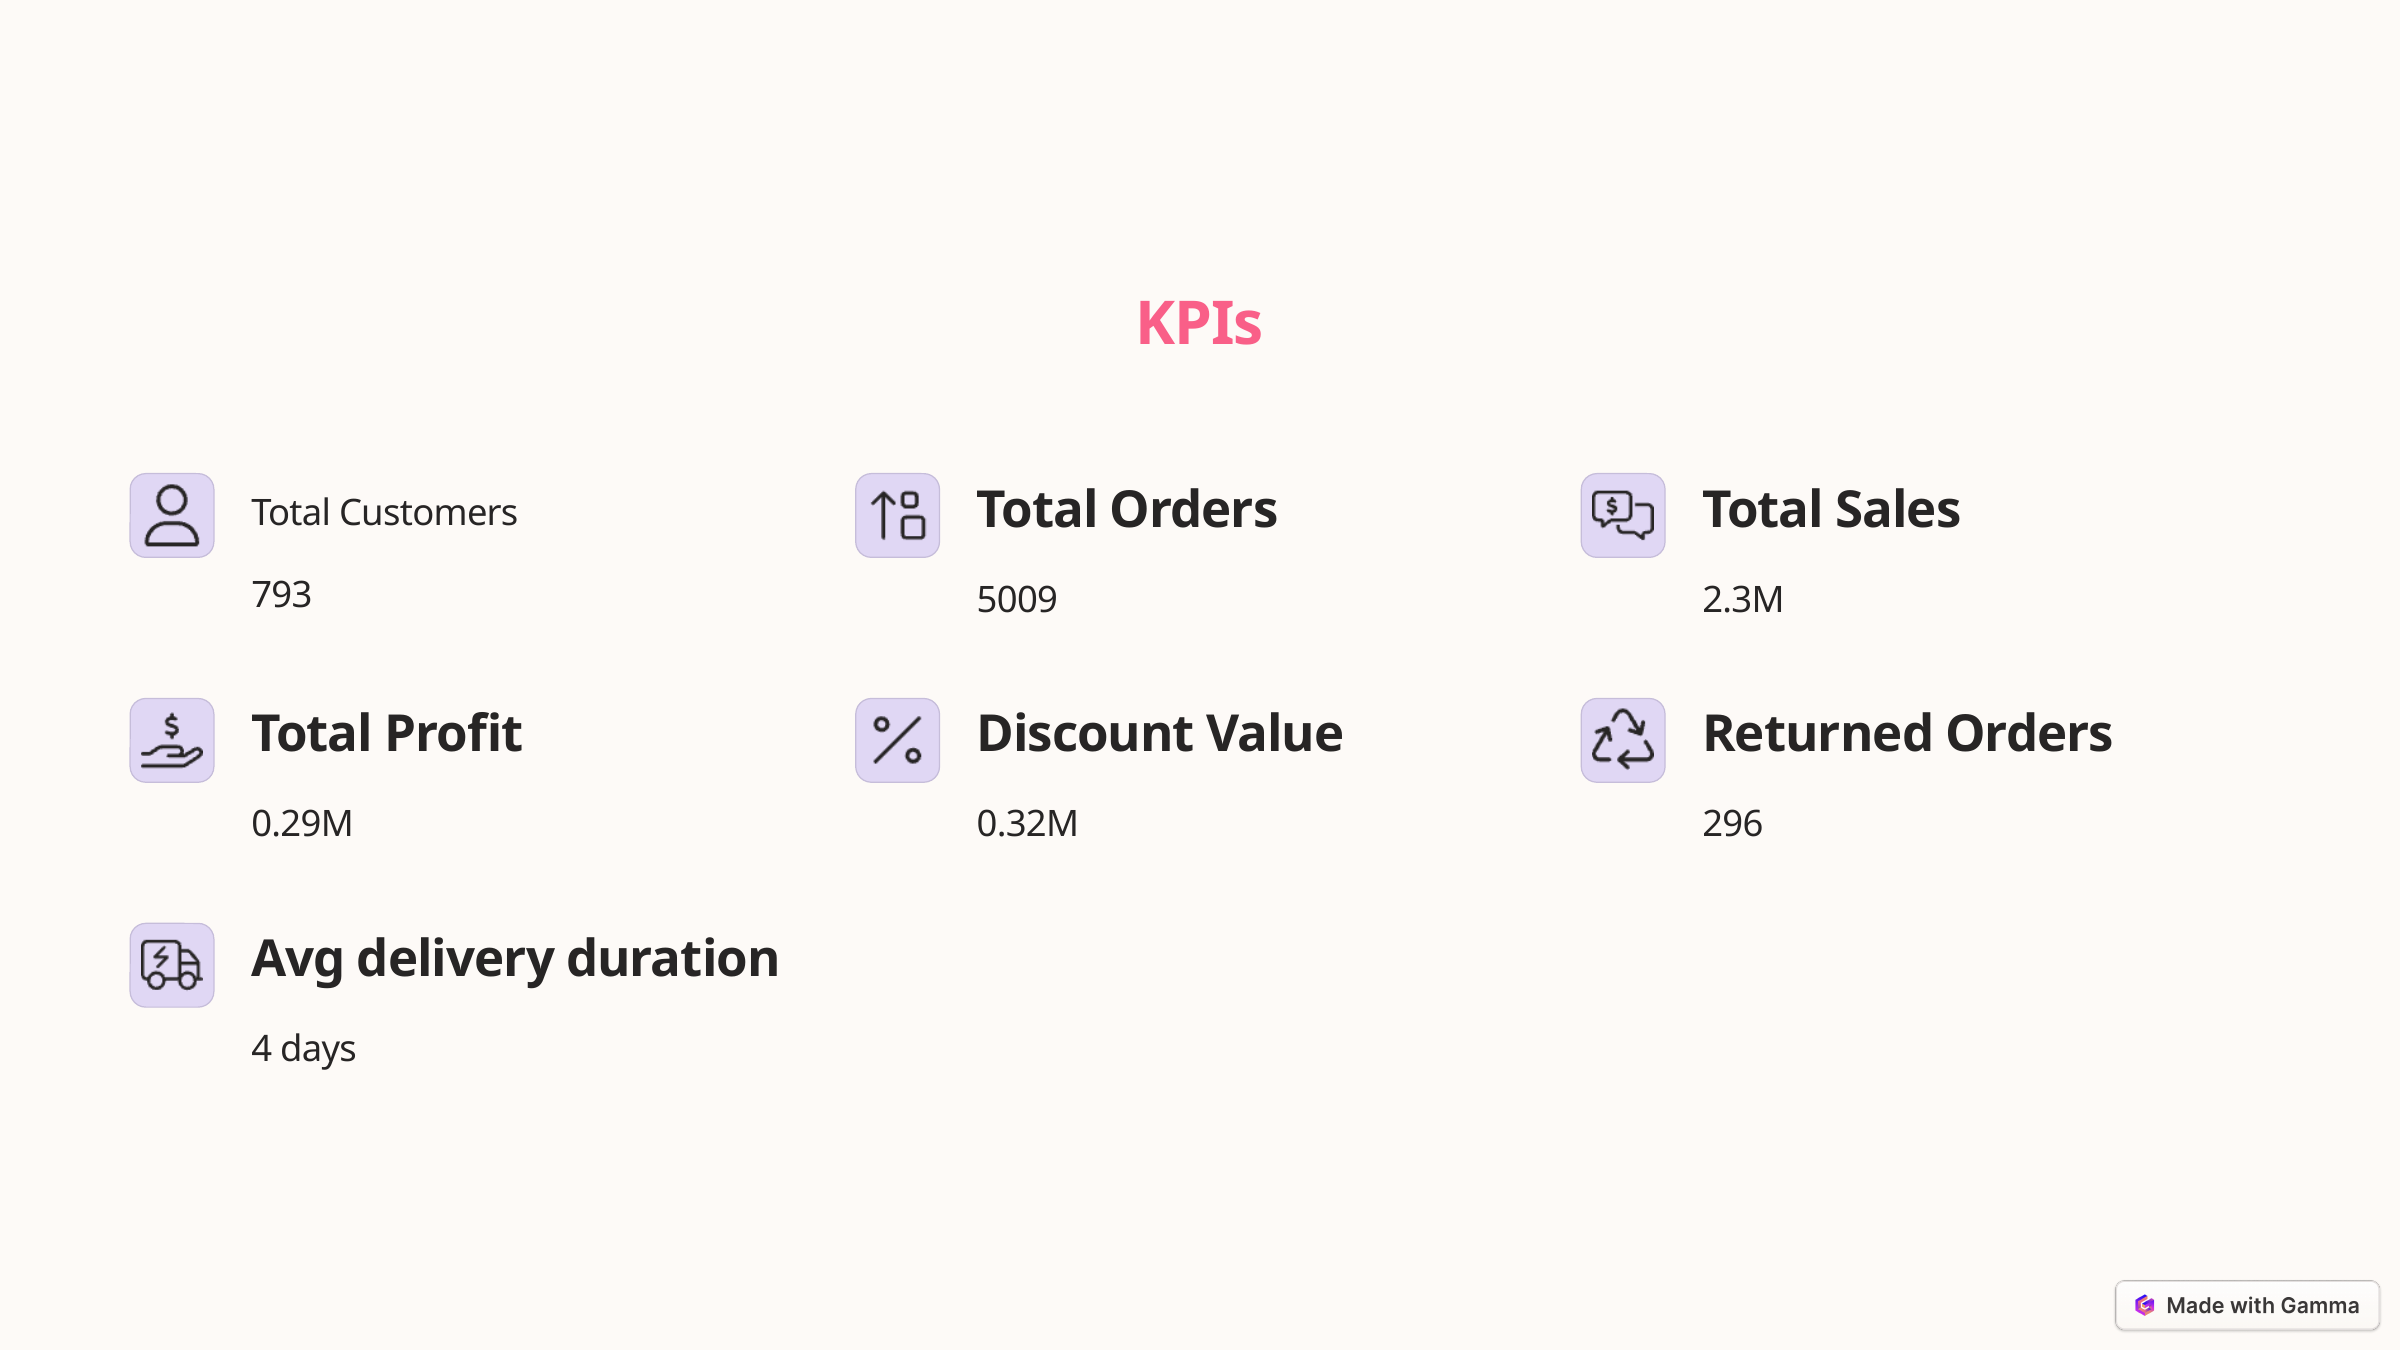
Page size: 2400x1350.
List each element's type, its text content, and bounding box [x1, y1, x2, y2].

picture [2106, 1271, 2389, 1339]
picture [866, 701, 929, 779]
text_box 5009 [976, 559, 1545, 620]
picture [1592, 701, 1654, 779]
text_box KPIs [892, 280, 1507, 358]
text_box 296 [1702, 784, 2270, 845]
picture [141, 701, 203, 779]
text_box [1581, 698, 1666, 783]
picture [866, 477, 929, 554]
text_box [855, 698, 940, 783]
text_box 4 days [251, 1009, 2270, 1070]
picture [141, 926, 203, 1004]
text_box Total Sales [1702, 473, 2214, 538]
text_box Total Customers [251, 473, 819, 534]
text_box Avg delivery duration [251, 923, 763, 988]
text_box Total Profit [251, 698, 763, 763]
text_box [1581, 473, 1666, 558]
text_box [130, 473, 214, 558]
text_box 0.32M [976, 784, 1545, 845]
text_box 2.3M [1702, 559, 2270, 620]
text_box Returned Orders [1702, 698, 2214, 763]
text_box [130, 698, 214, 783]
picture [1592, 477, 1654, 554]
text_box [855, 473, 940, 558]
text_box [130, 923, 214, 1008]
text_box Total Orders [976, 473, 1489, 538]
text_box 793 [251, 555, 819, 615]
text_box 0.29M [251, 784, 819, 845]
picture [141, 477, 203, 554]
text_box Discount Value [976, 698, 1489, 763]
